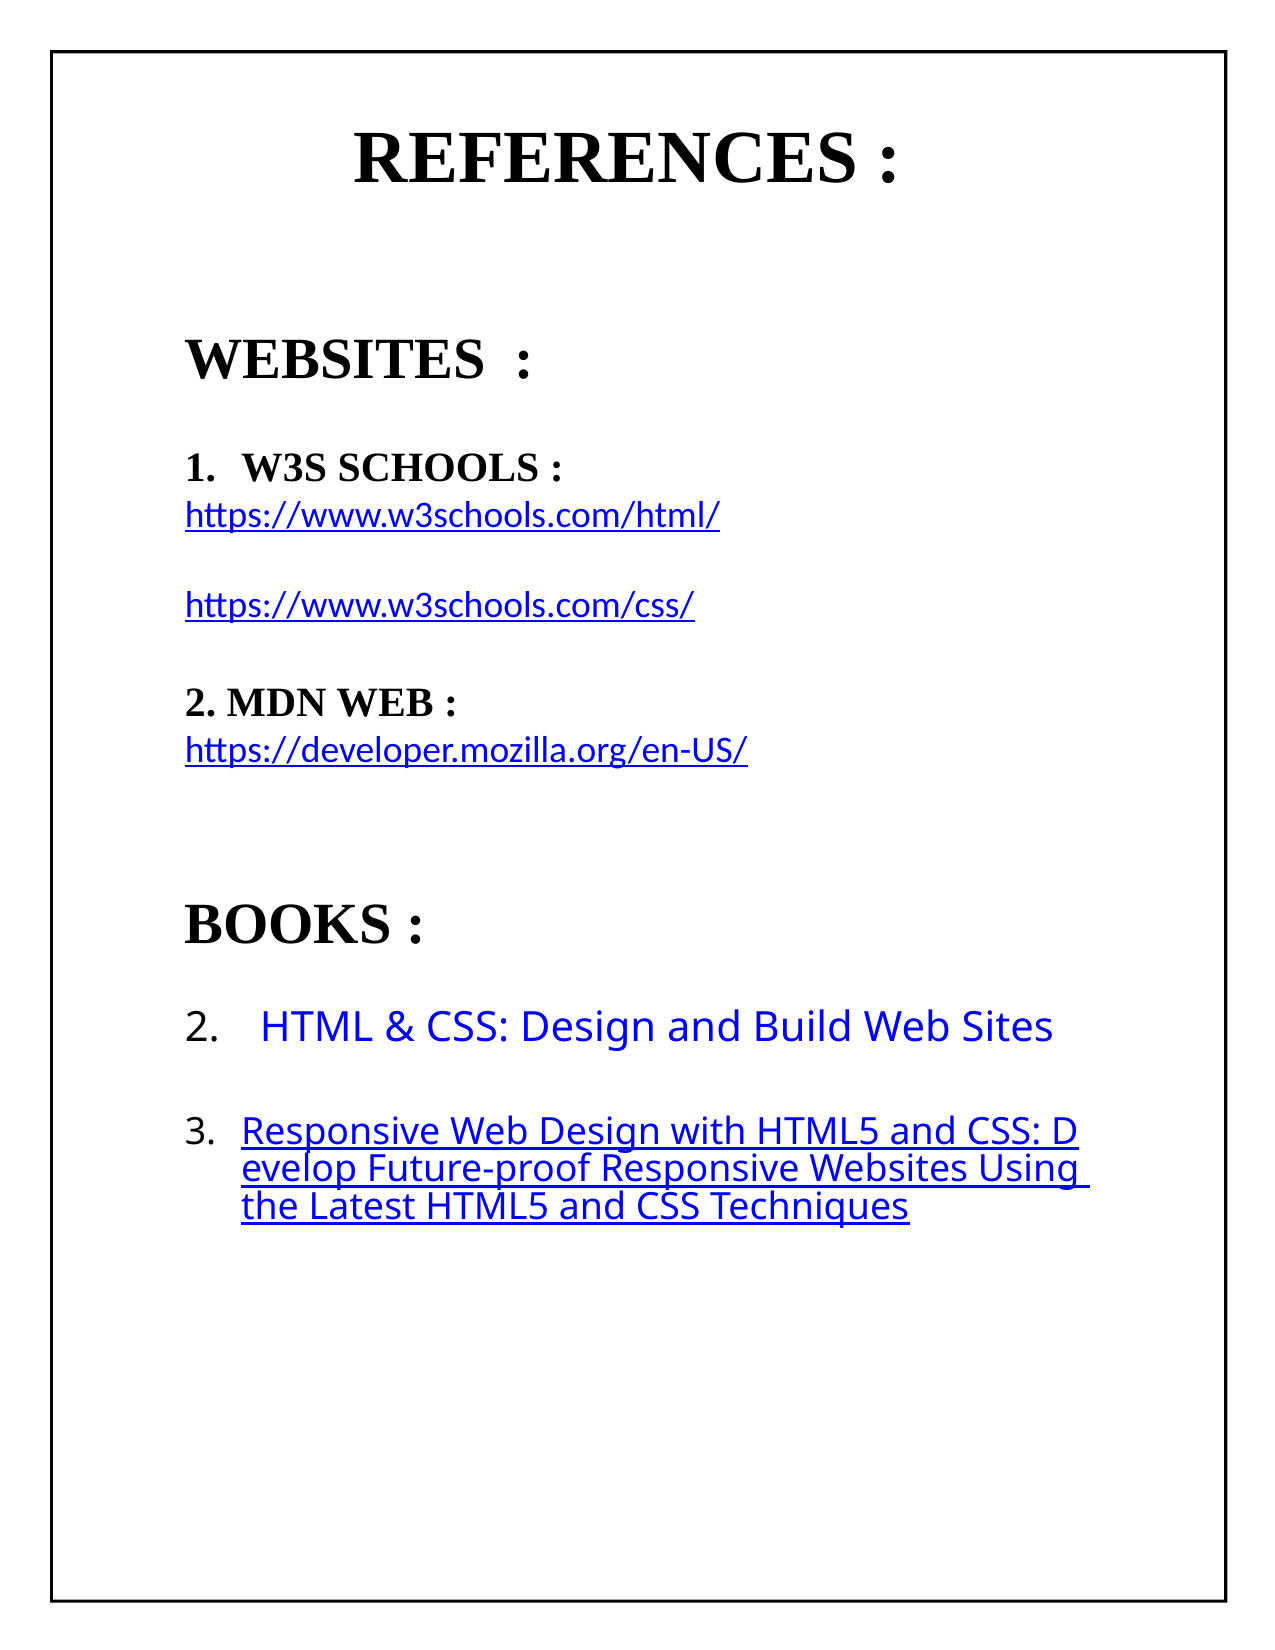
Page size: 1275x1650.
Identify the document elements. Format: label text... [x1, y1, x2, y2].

text_box REFERENCES : [137, 99, 1138, 205]
text_box [50, 50, 1228, 1603]
text_box WEBSITES : W3S SCHOOLS : https://www.w3schools.com/html/ https://www.w3schools.com/css/ 2. MDN WEB : https://developer.mozilla.org/en-US/ BOOKS : HTML & CSS: Design and Build Web Sites Responsive Web Design with HTML5 and CSS: Develop Future-proof Responsive Websites Using the Latest HTML5 and CSS Techniques [170, 312, 1108, 1166]
